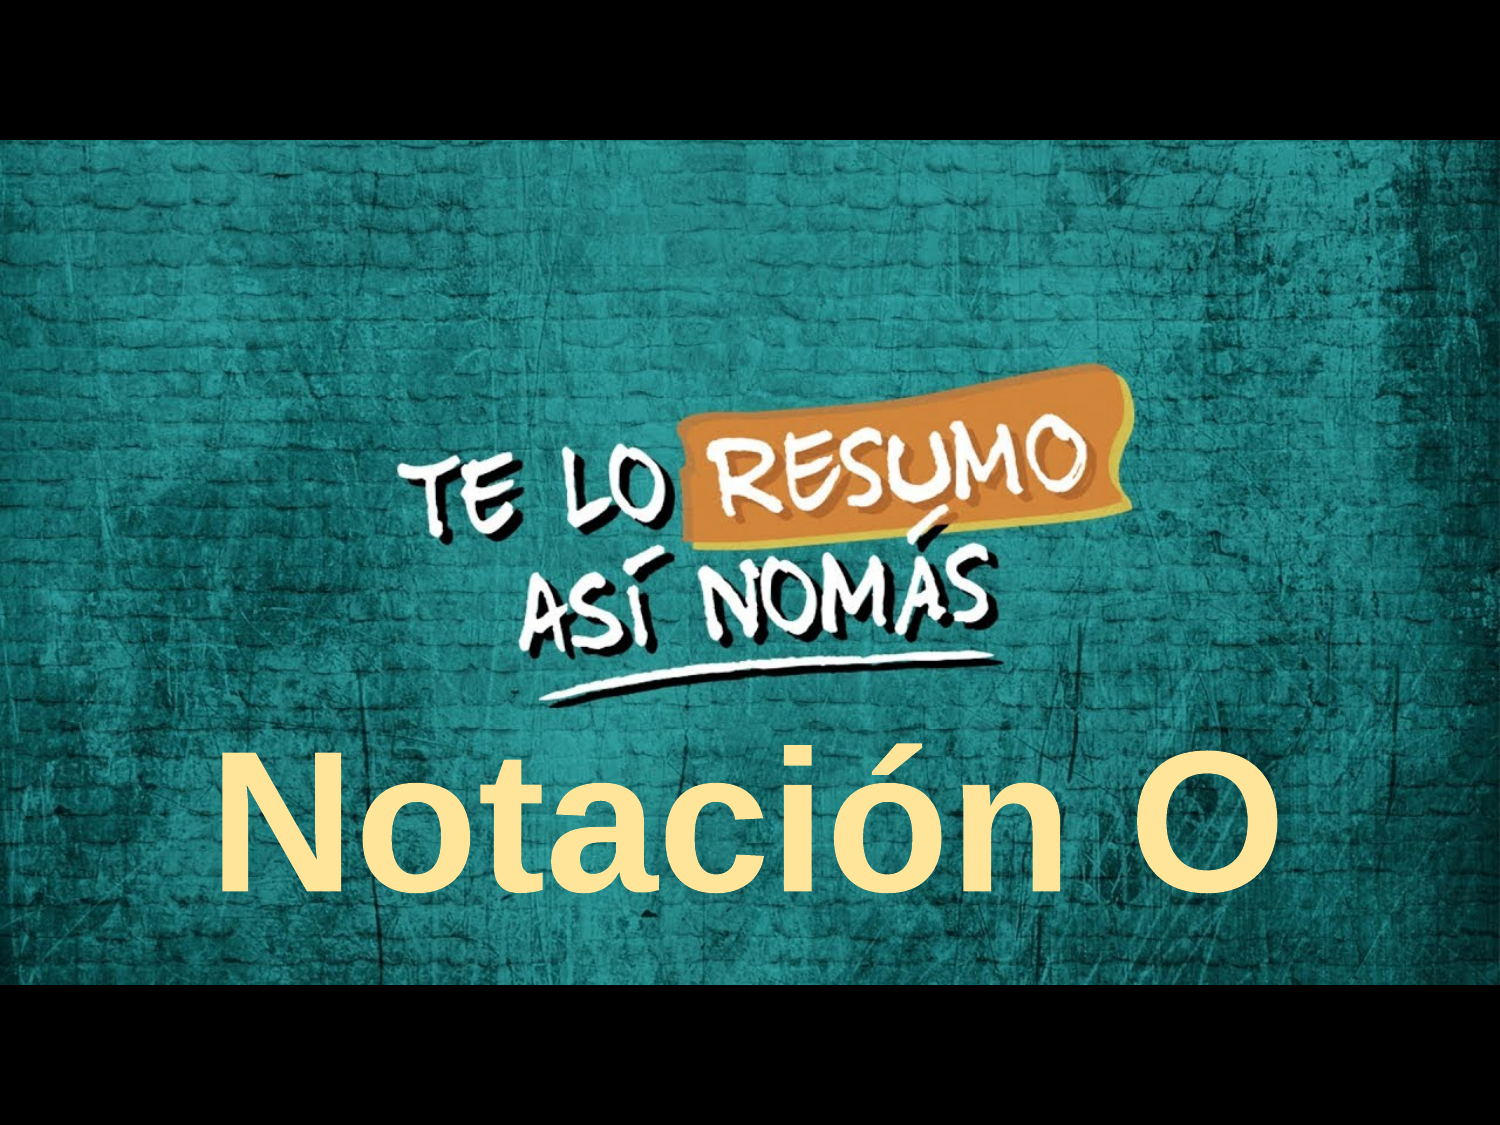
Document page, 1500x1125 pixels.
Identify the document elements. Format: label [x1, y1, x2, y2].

picture [0, 140, 1500, 985]
